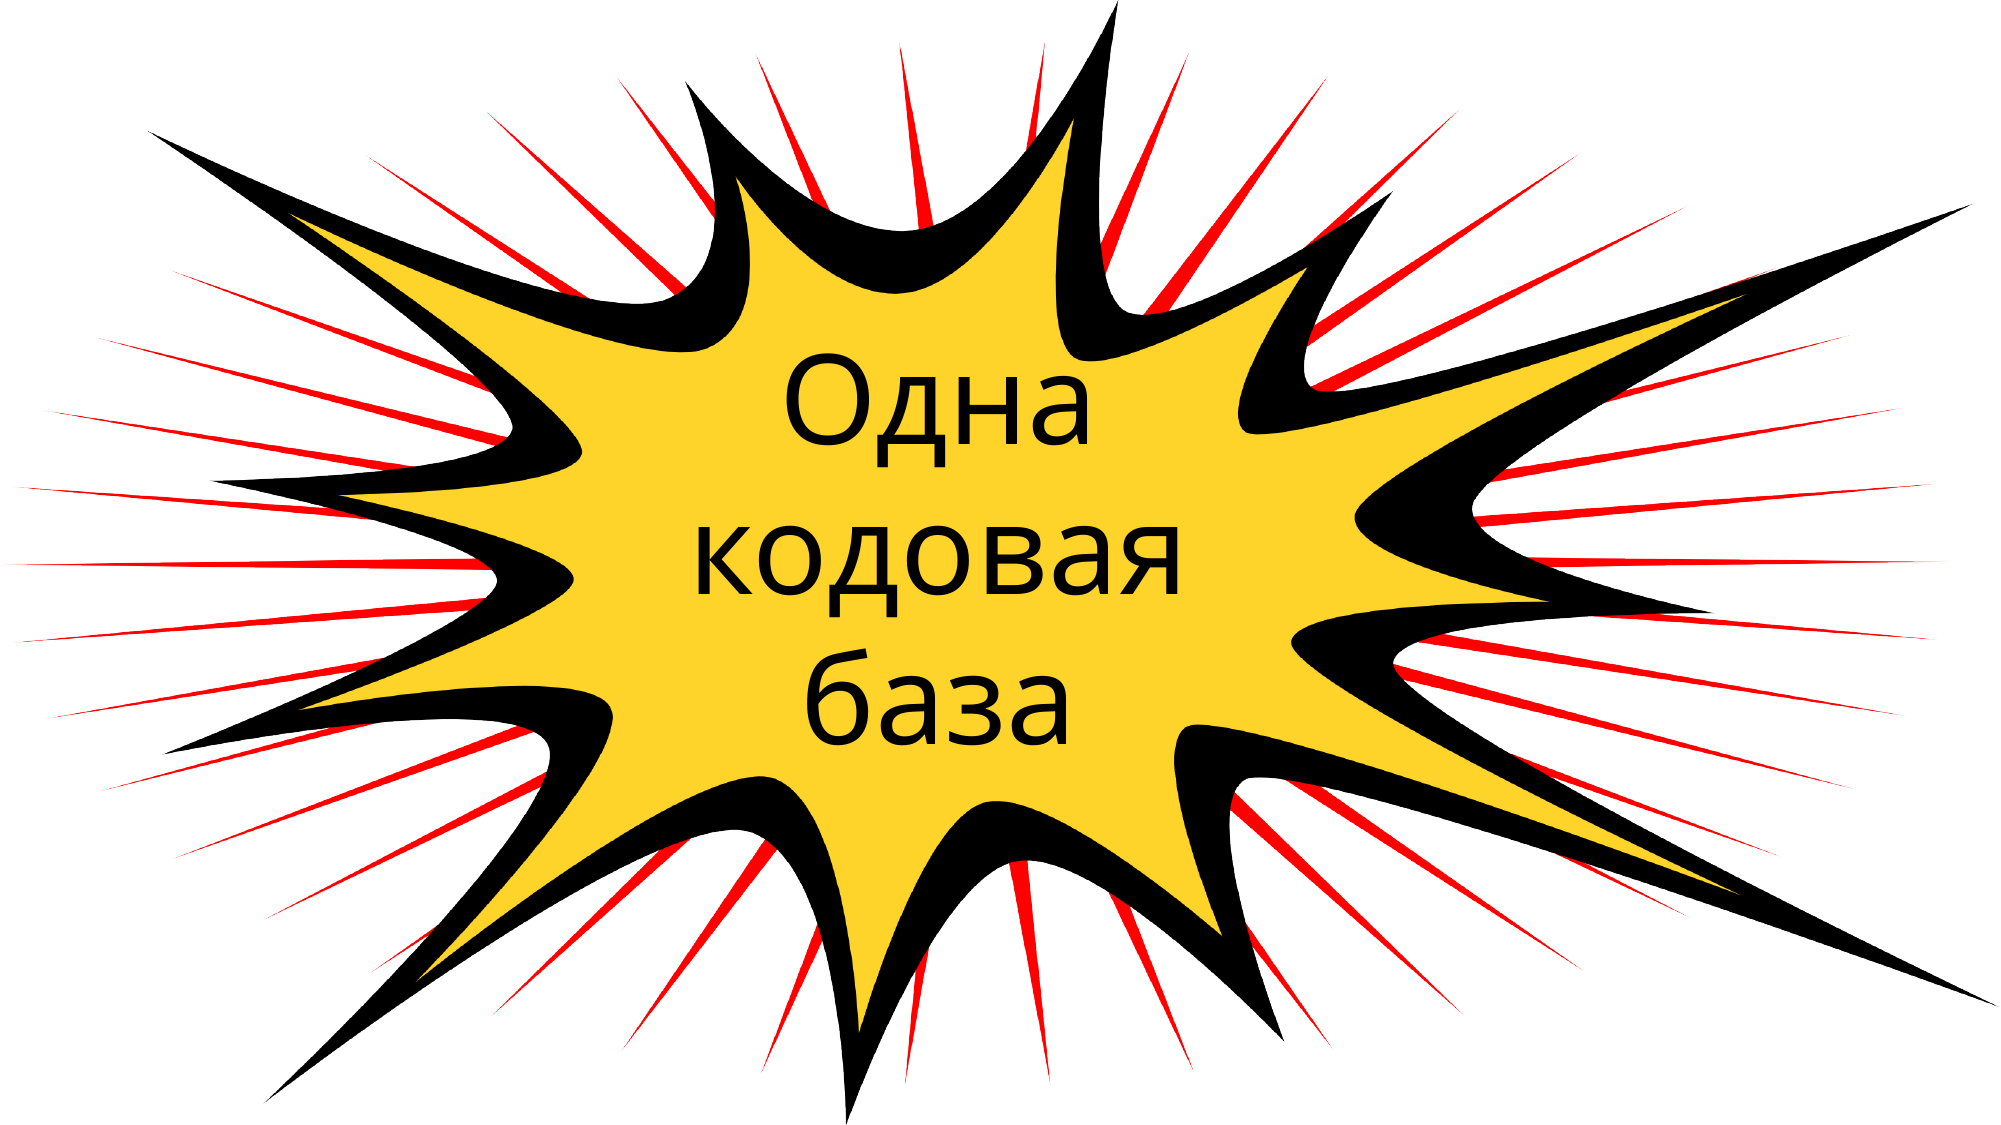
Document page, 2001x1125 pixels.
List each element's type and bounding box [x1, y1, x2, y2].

list [0, 0, 2000, 1125]
